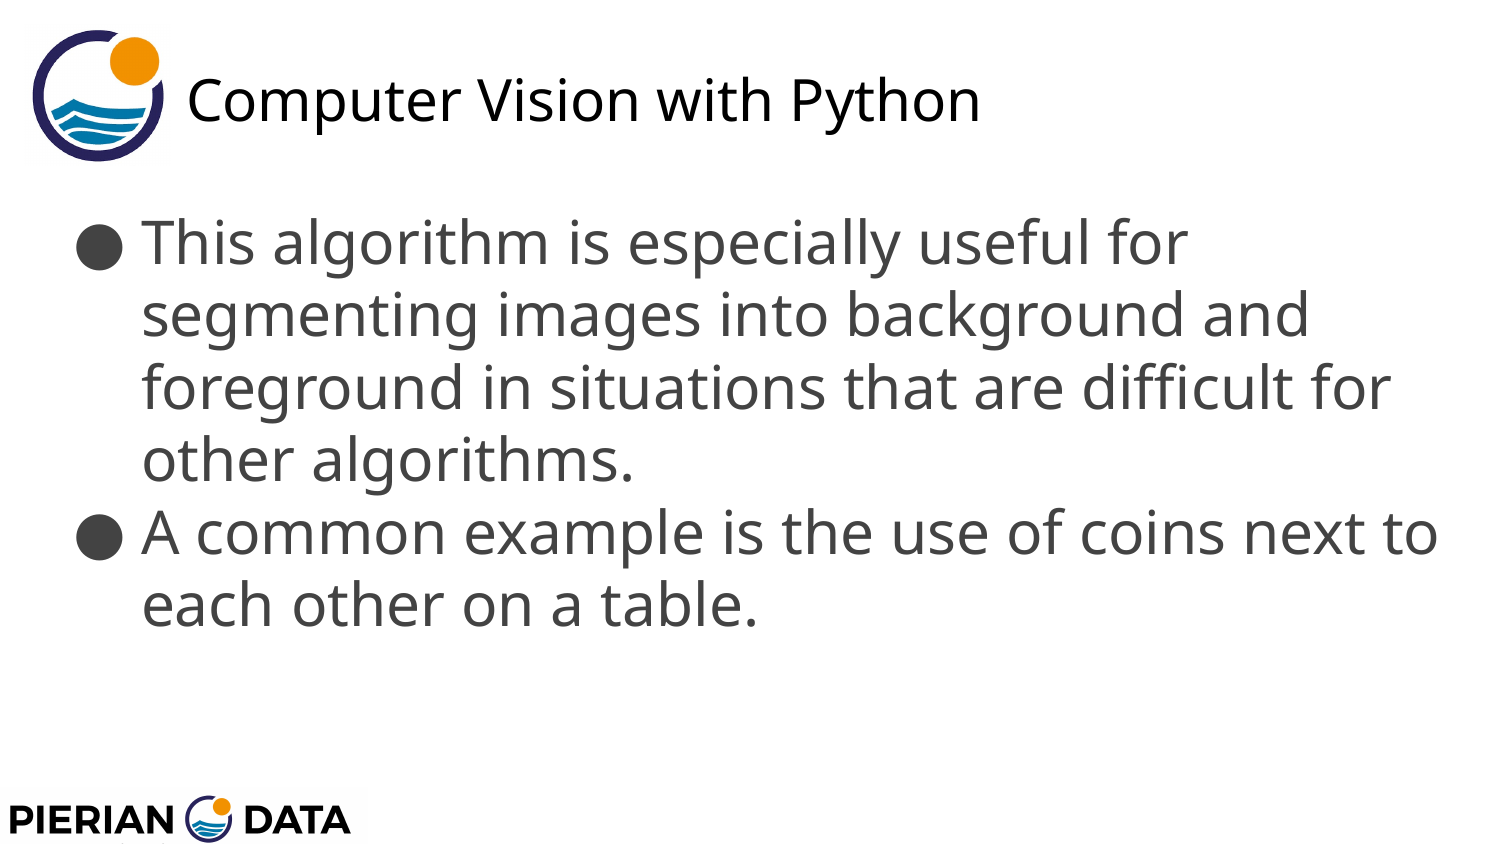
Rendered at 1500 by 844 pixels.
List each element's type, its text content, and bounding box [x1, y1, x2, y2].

title Computer Vision with Python [176, 48, 1449, 143]
picture [24, 24, 172, 167]
list This algorithm is especially useful for segmenting images into background and foreground in situations that are difficult for other algorithms. A common example is the use of coins next to each other on a table. [51, 189, 1500, 750]
picture [0, 787, 368, 844]
